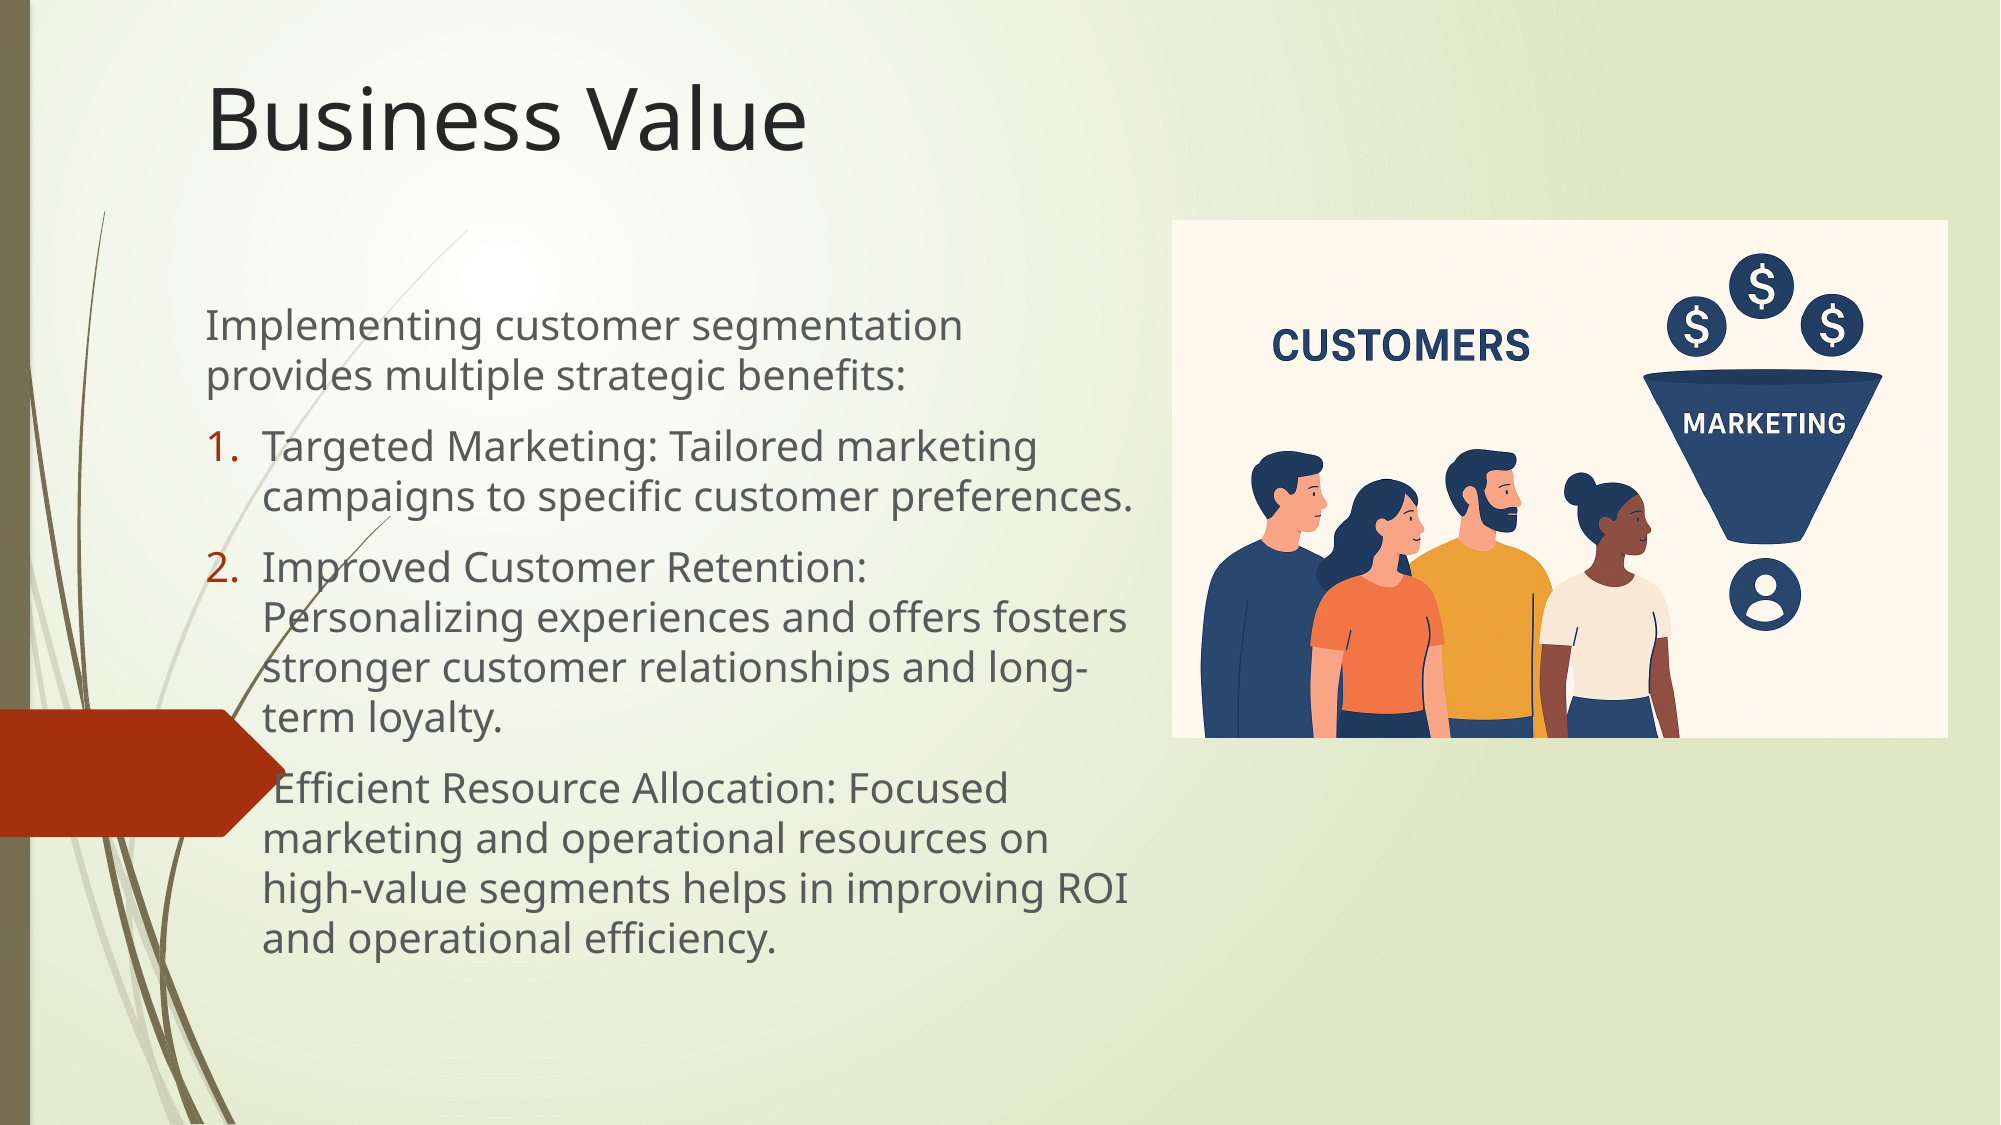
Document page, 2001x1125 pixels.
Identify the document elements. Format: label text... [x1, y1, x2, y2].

subtitle Implementing customer segmentation provides multiple strategic benefits: Targeted Marketing: Tailored marketing campaigns to specific customer preferences. Improved Customer Retention: Personalizing experiences and offers fosters stronger customer relationships and long-term loyalty. Efficient Resource Allocation: Focused marketing and operational resources on high-value segments helps in improving ROI and operational efficiency. [190, 220, 1154, 1033]
picture [1172, 220, 1948, 738]
title Business Value [190, 55, 1310, 176]
